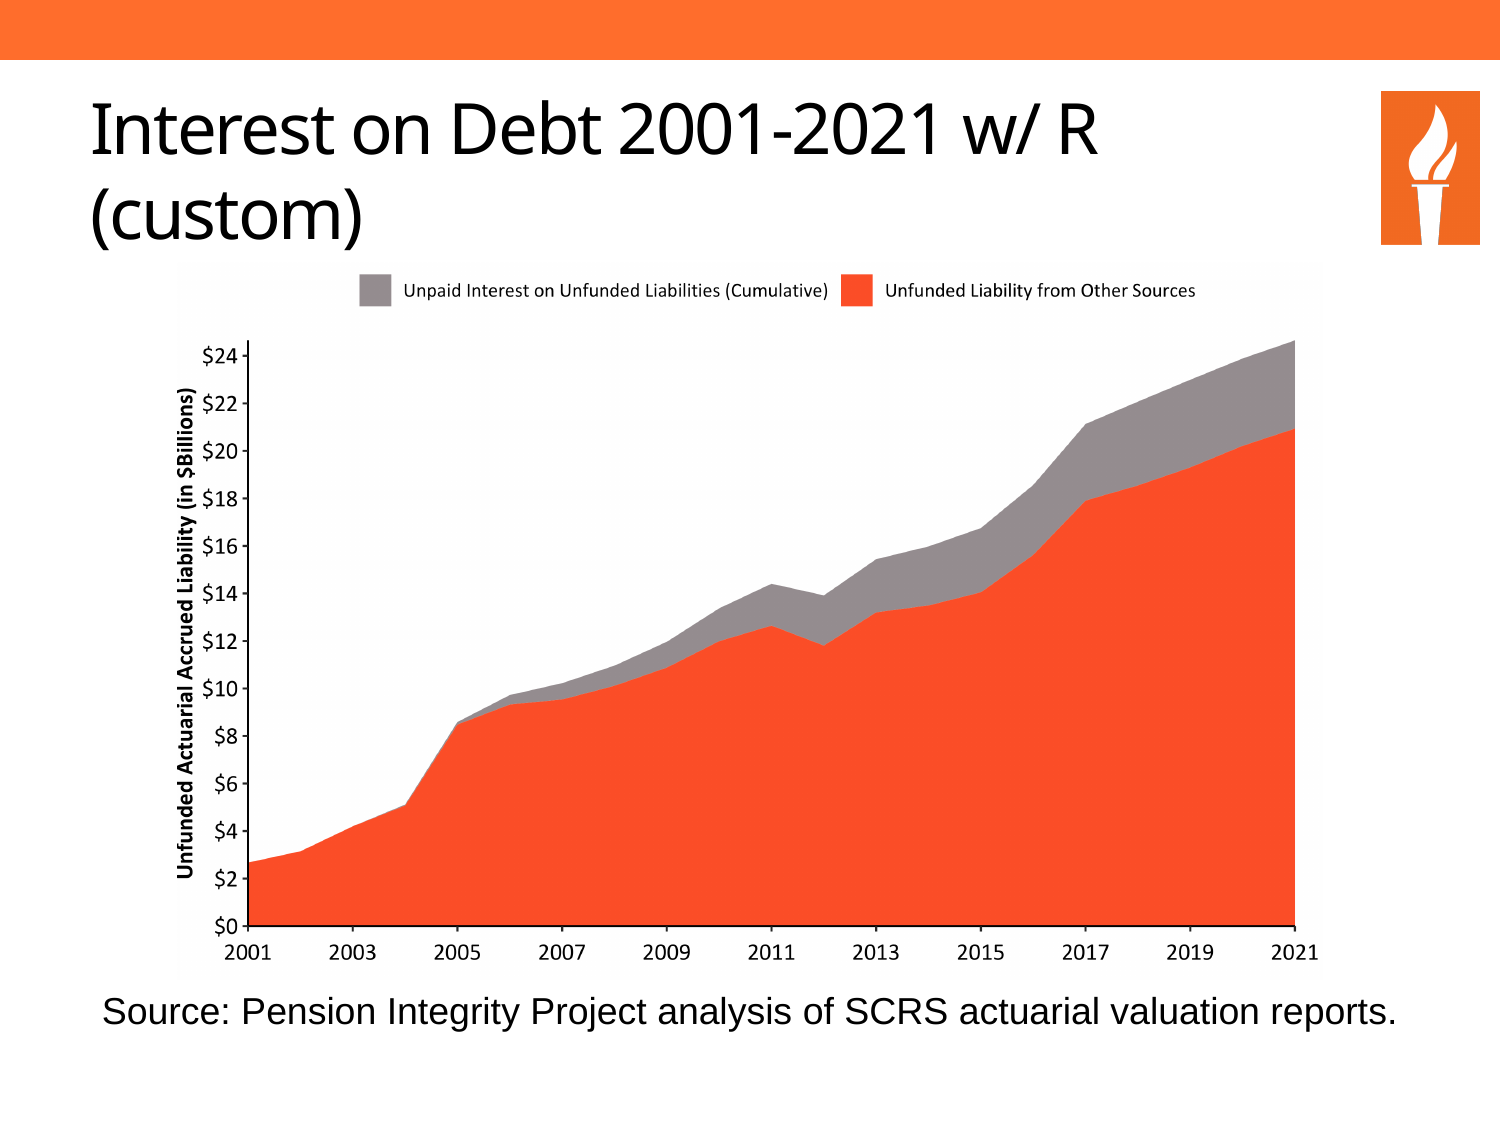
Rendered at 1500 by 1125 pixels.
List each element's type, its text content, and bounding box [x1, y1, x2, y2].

picture [176, 262, 1324, 980]
title Interest on Debt 2001-2021 w/ R (custom) [75, 87, 1366, 250]
text_box Source: Pension Integrity Project analysis of SCRS actuarial valuation reports. [74, 979, 1425, 1063]
picture [1381, 91, 1480, 245]
